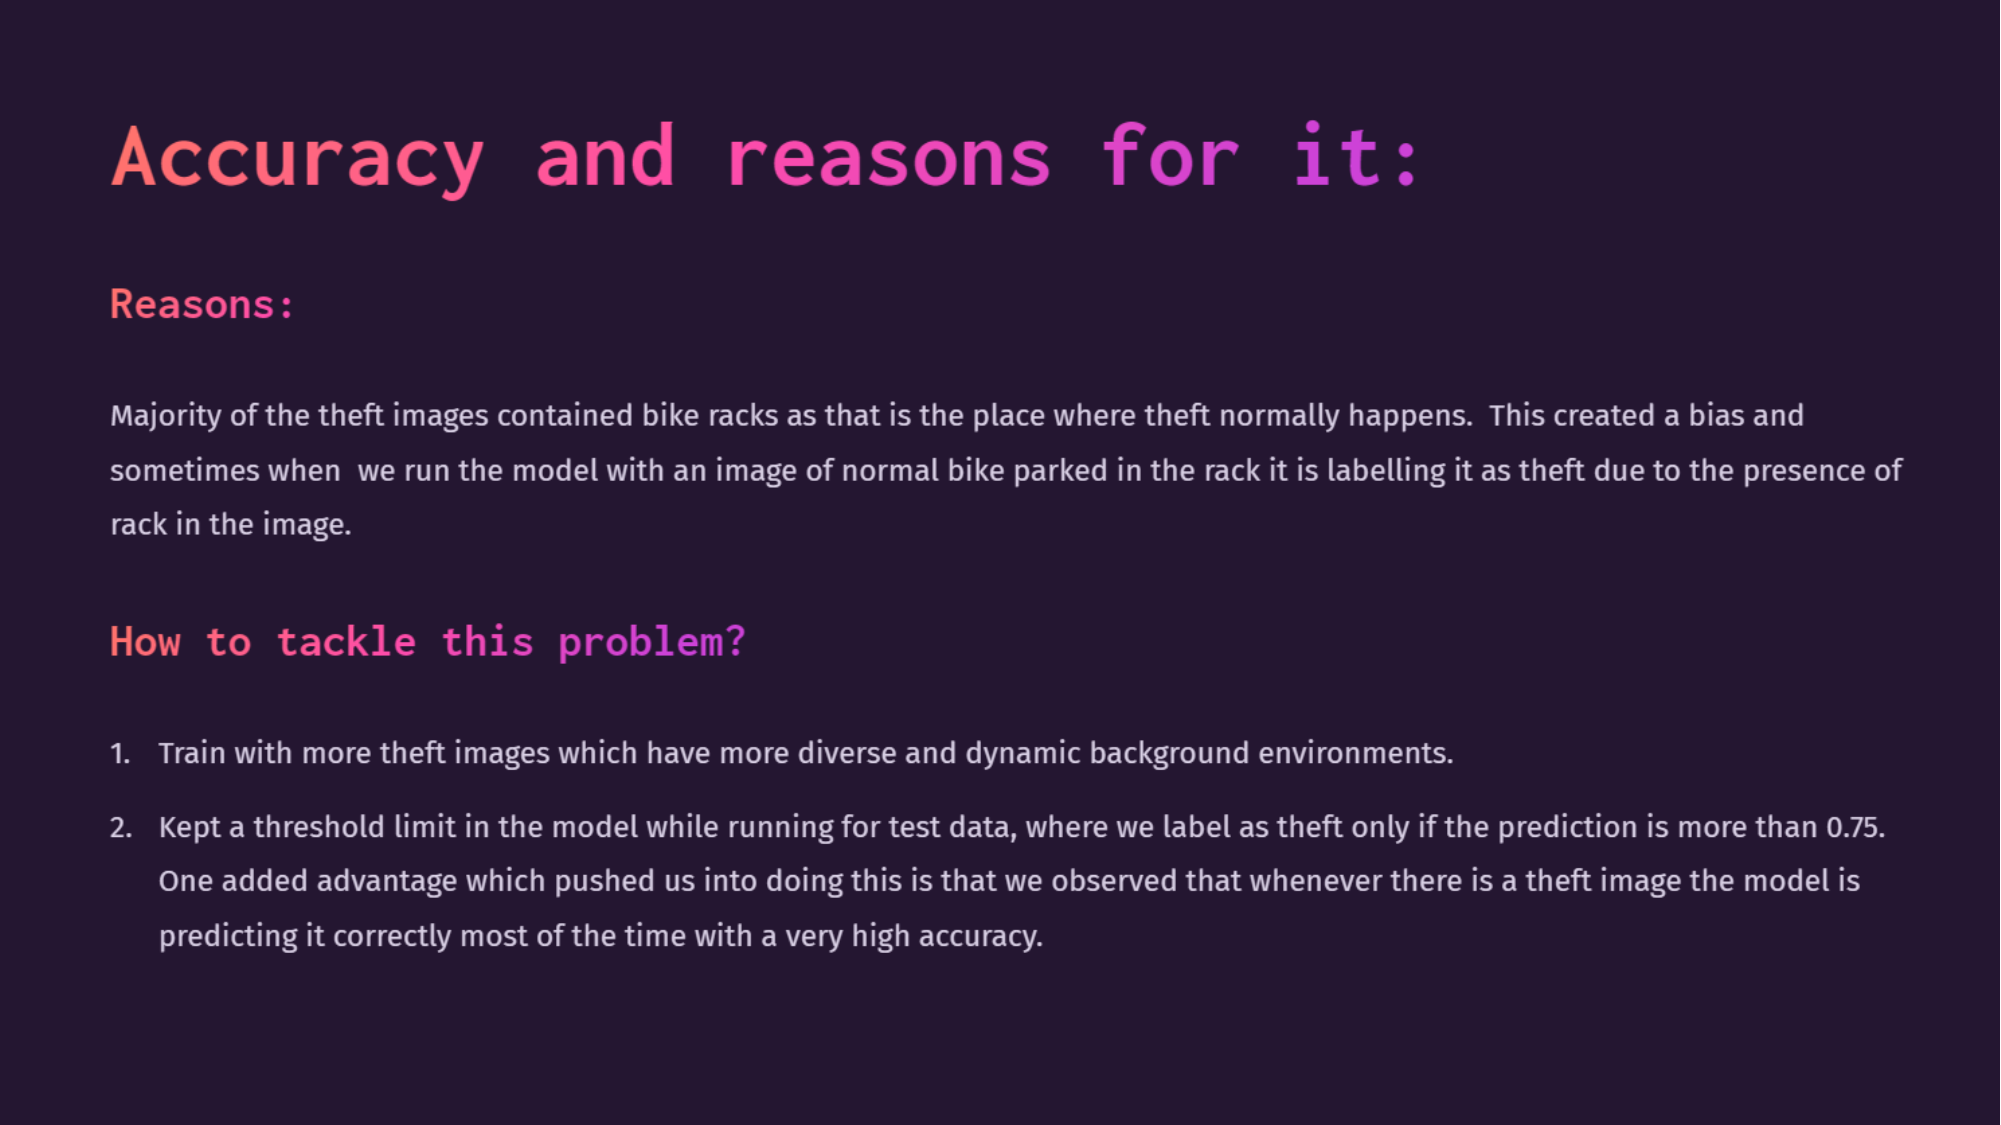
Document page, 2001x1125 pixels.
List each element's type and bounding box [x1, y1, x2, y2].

picture [39, 103, 1961, 992]
